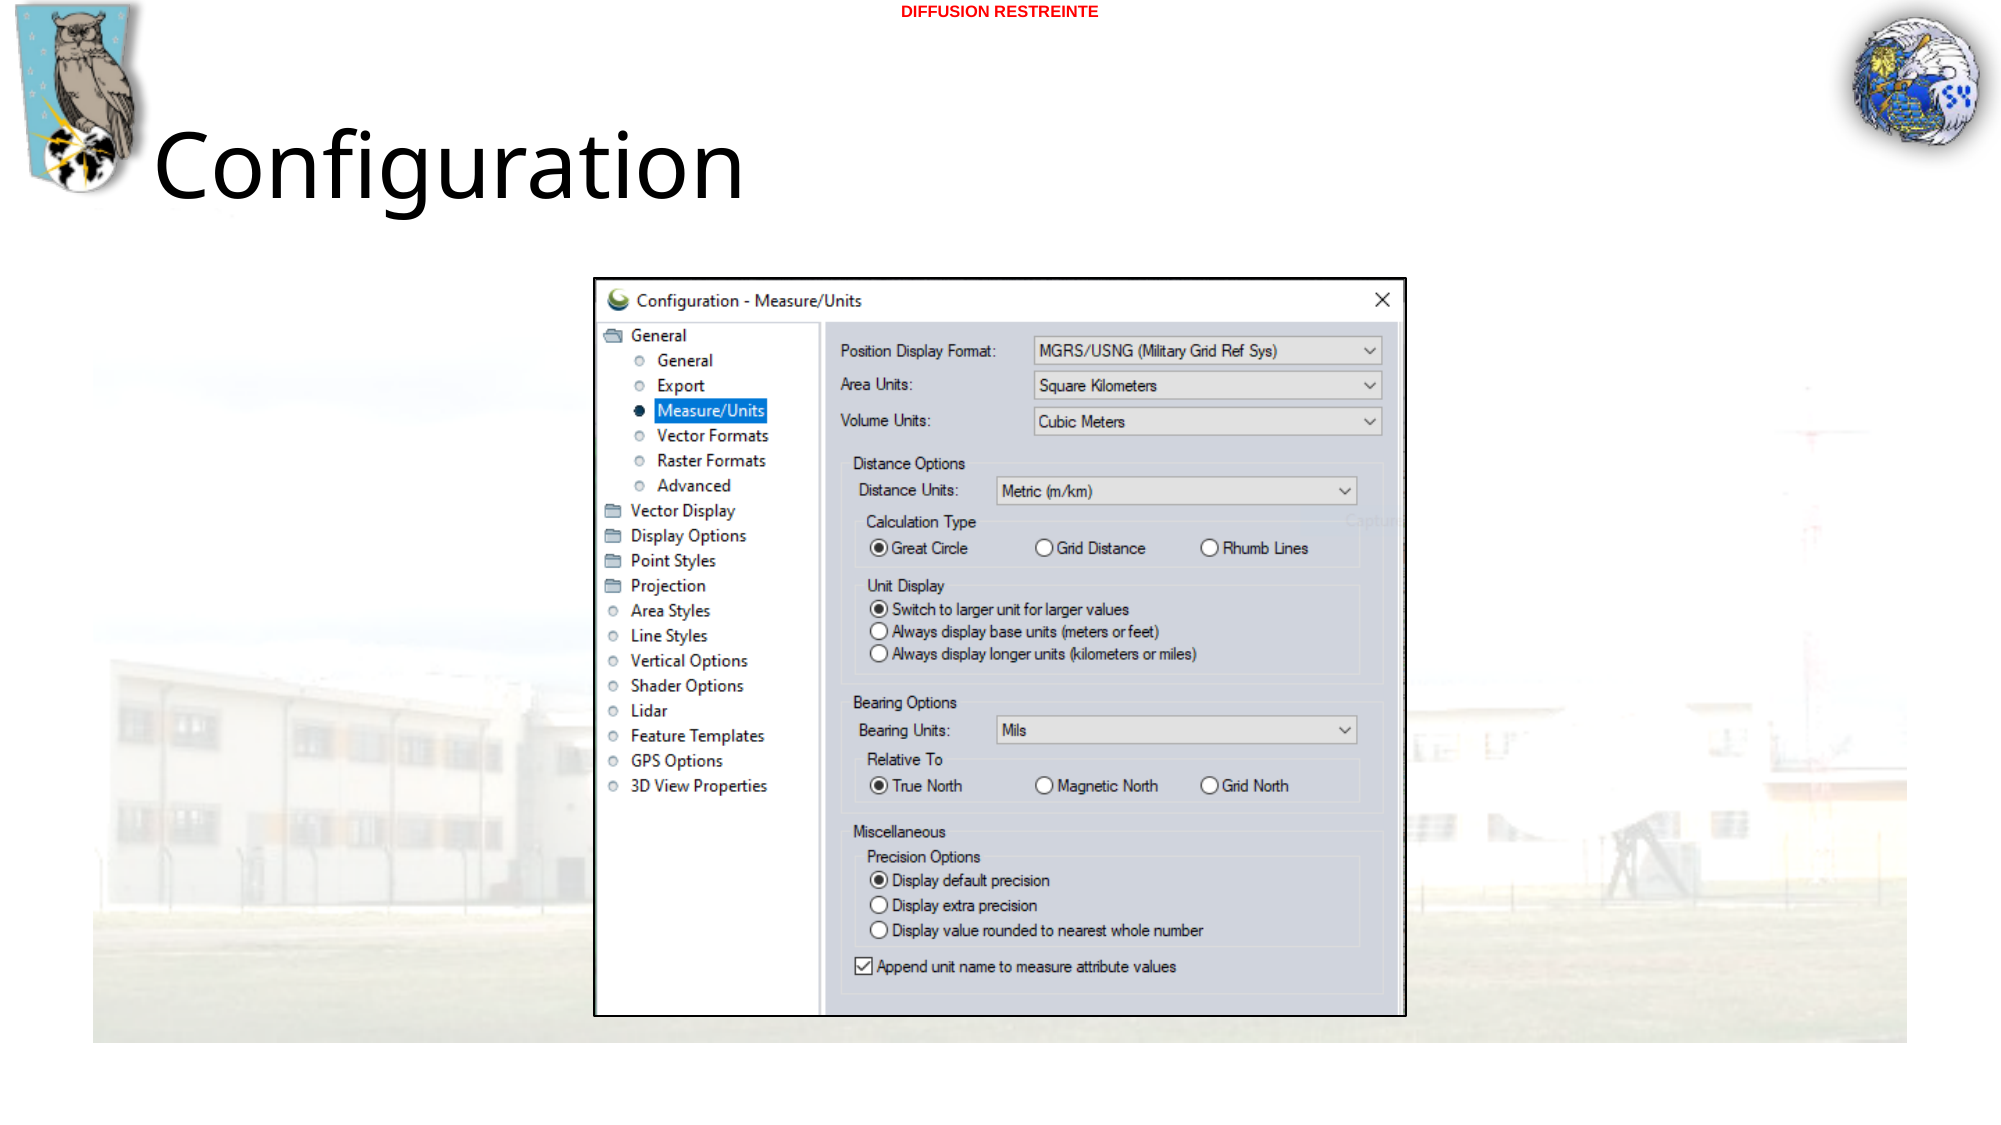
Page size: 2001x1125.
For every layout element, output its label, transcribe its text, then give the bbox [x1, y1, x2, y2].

picture [1850, 16, 1983, 147]
picture [14, 4, 136, 193]
title Configuration [137, 59, 1863, 278]
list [595, 279, 1405, 1016]
